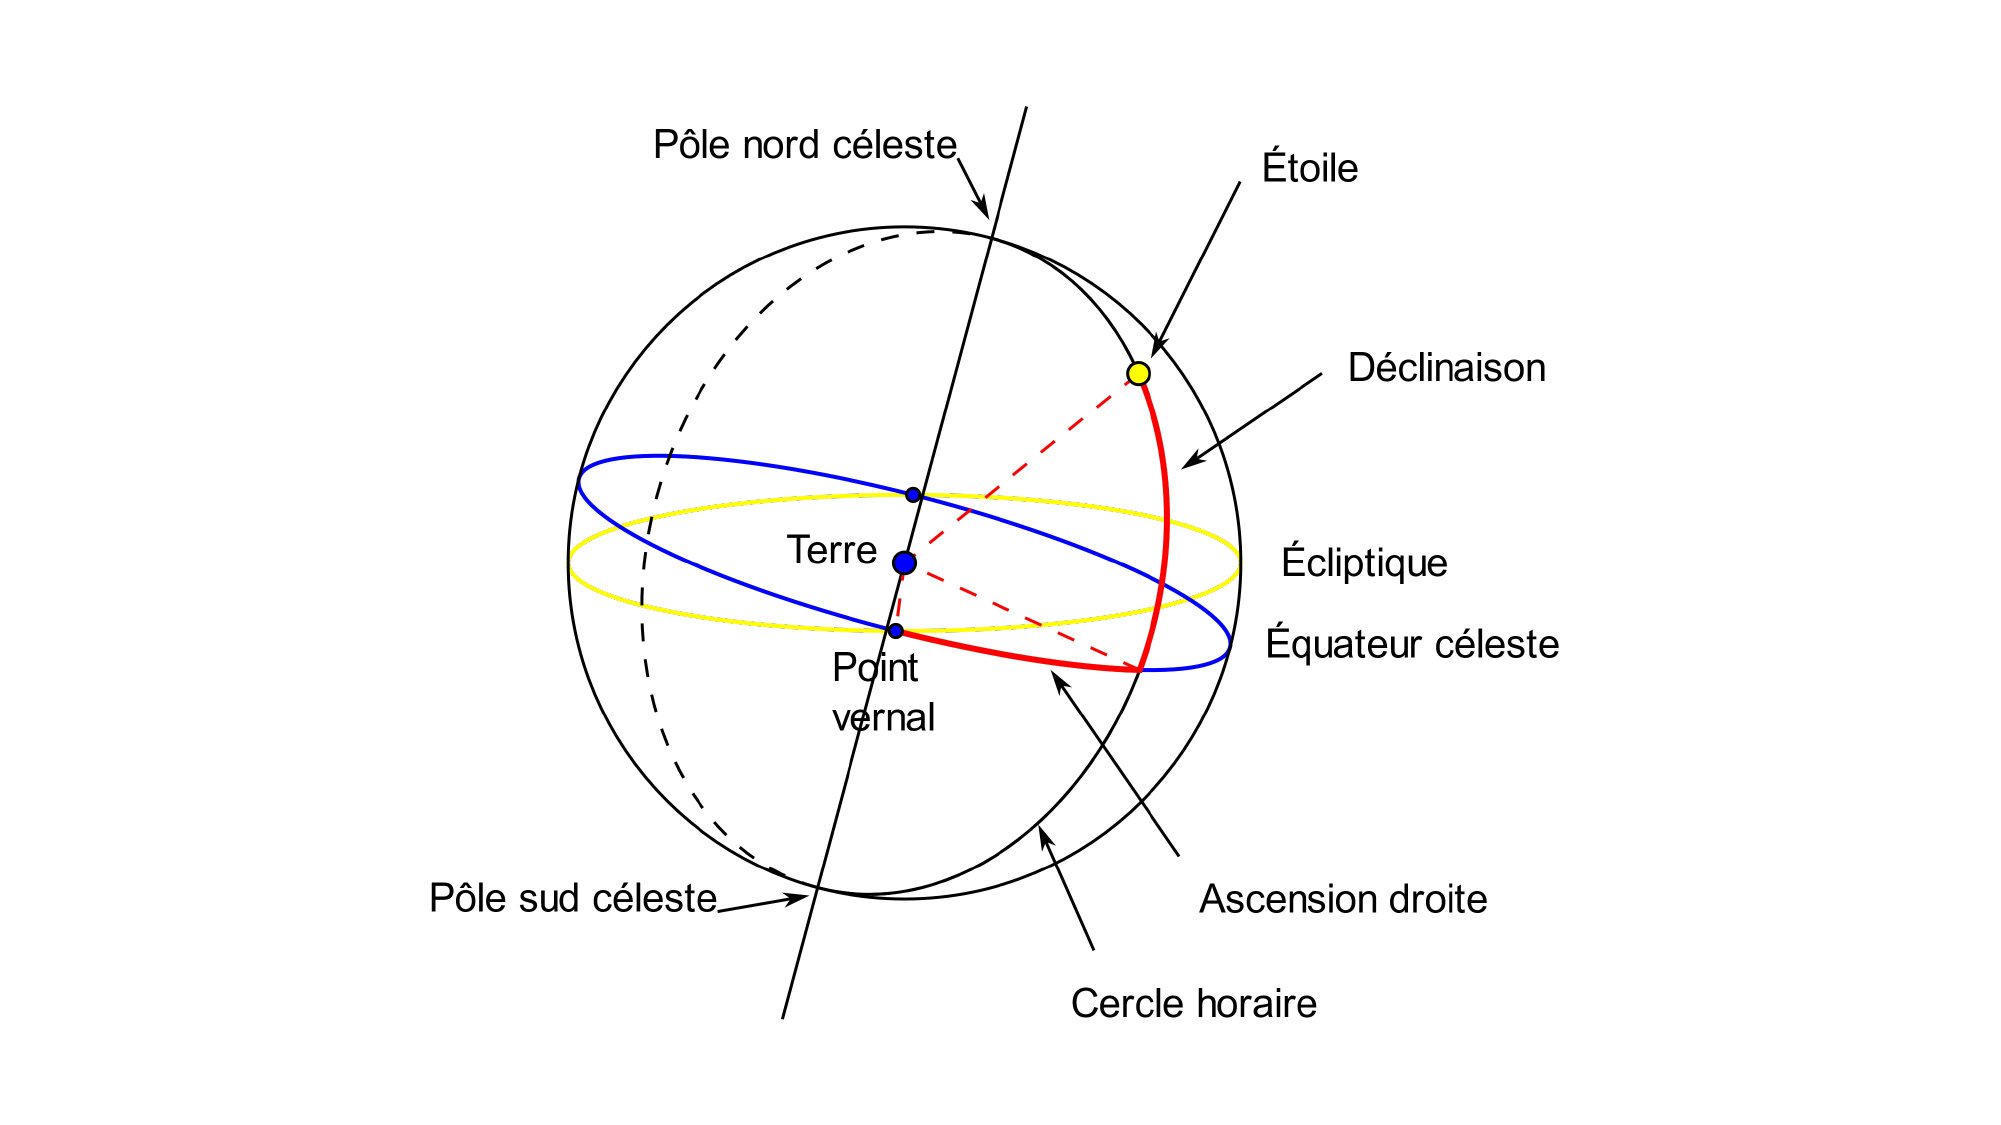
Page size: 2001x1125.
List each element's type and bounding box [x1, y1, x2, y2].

picture [399, 105, 1601, 1020]
